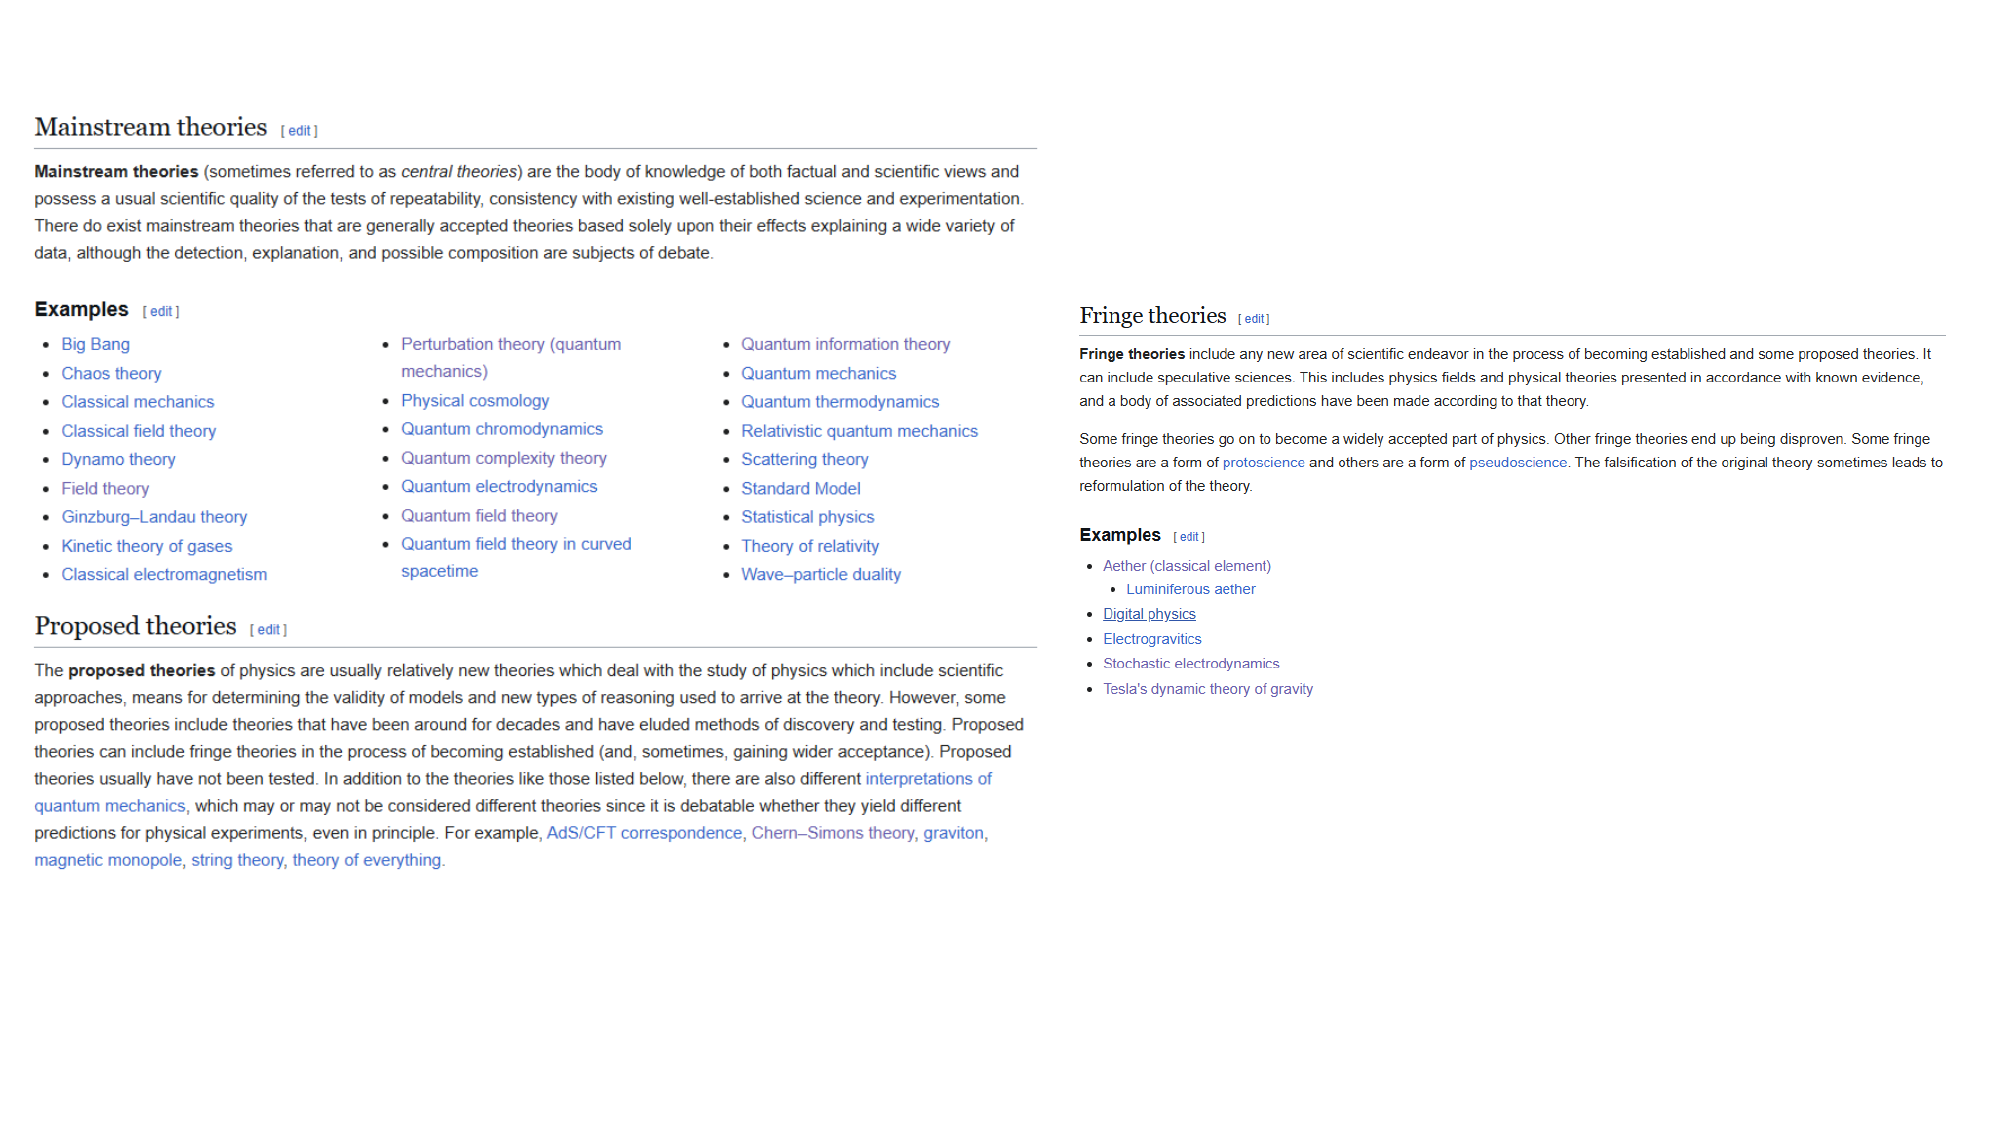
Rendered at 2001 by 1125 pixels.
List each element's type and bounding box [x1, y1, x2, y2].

picture [24, 113, 1044, 895]
picture [1073, 299, 1959, 708]
